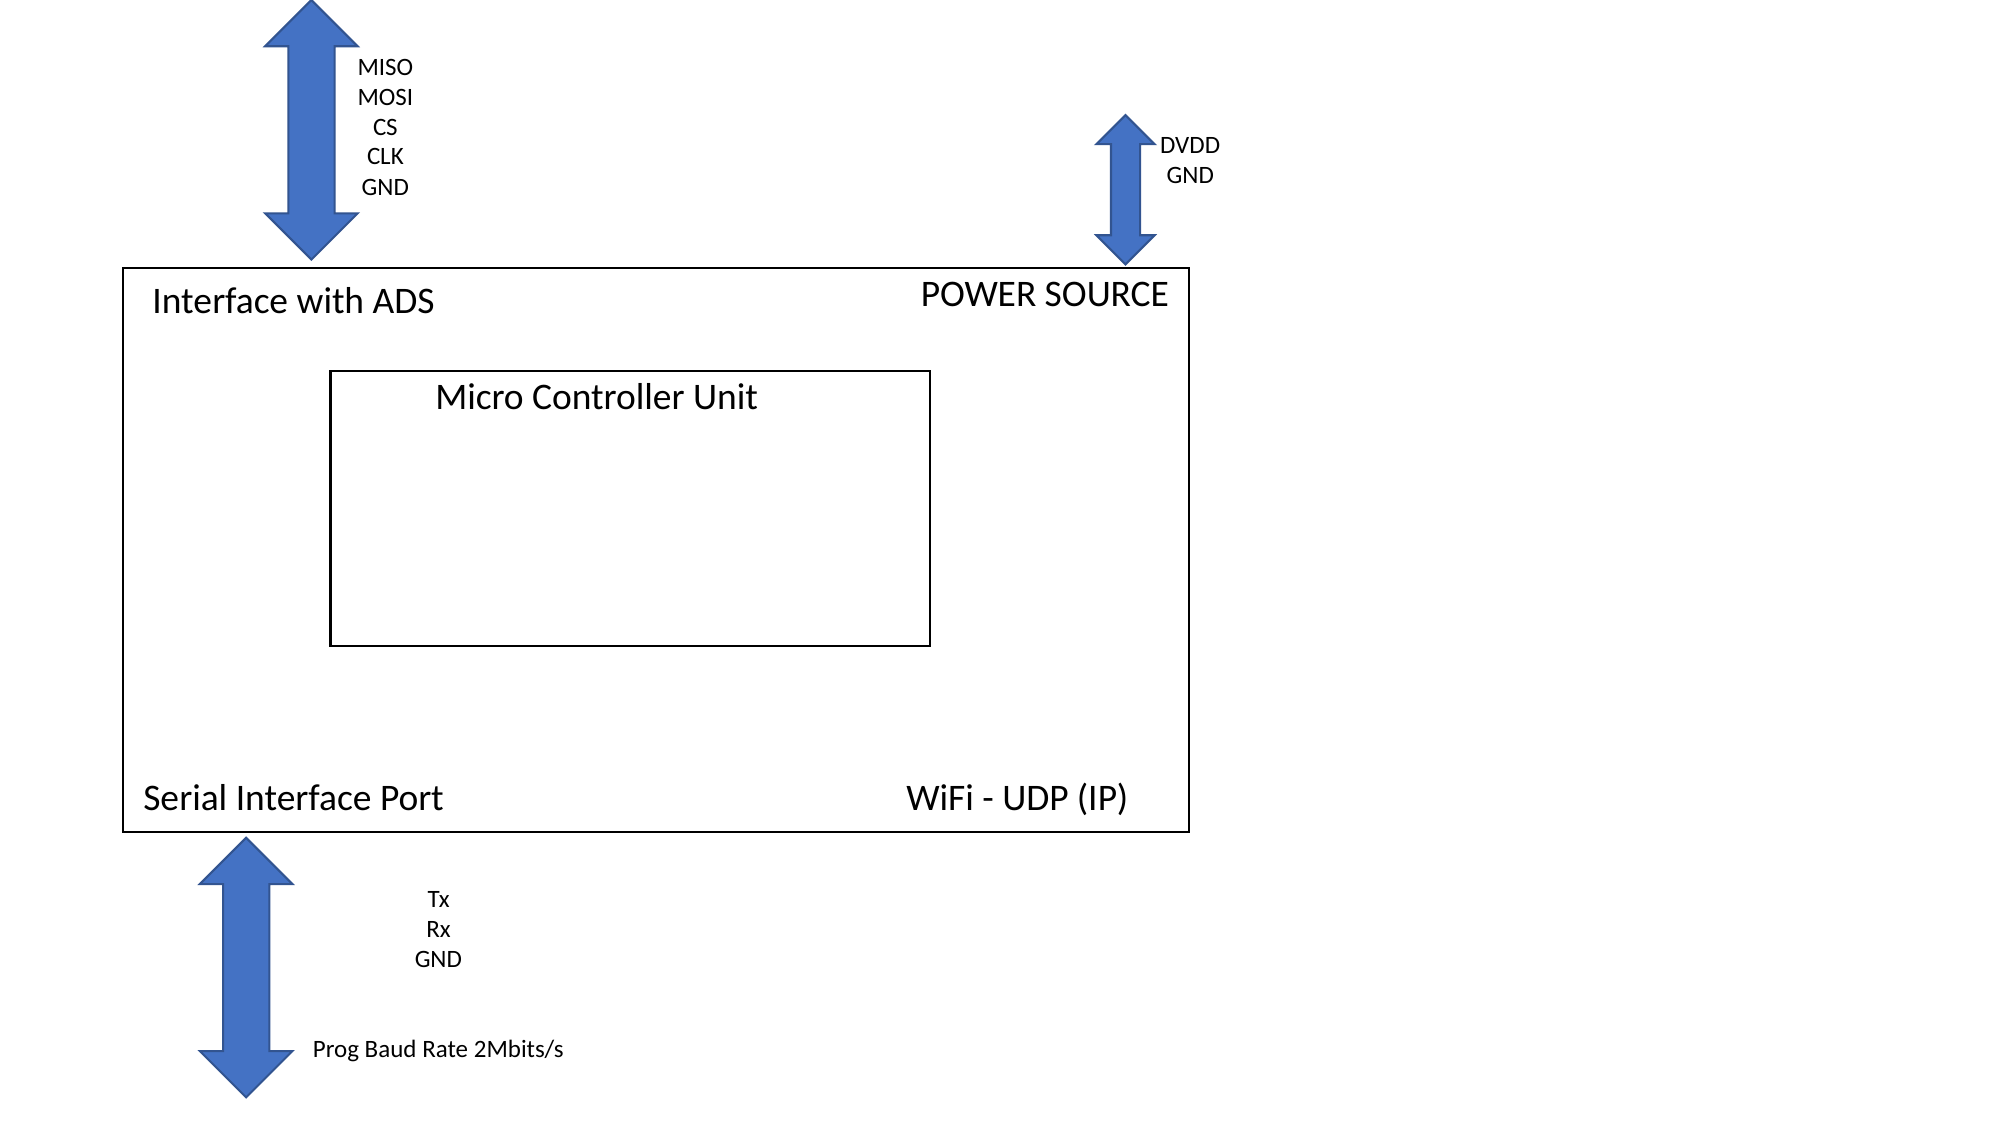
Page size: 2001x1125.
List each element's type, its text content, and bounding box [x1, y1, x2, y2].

text_box Interface with ADS [123, 268, 464, 329]
text_box WiFi - UDP (IP) [846, 766, 1189, 826]
text_box MISO MOSI CS CLK GND [330, 42, 441, 208]
text_box DVDD GND [1134, 121, 1260, 197]
text_box [122, 267, 1190, 833]
text_box Tx Rx GND Prog Baud Rate 2Mbits/s [292, 875, 585, 1070]
text_box [197, 836, 292, 1099]
text_box POWER SOURCE [888, 261, 1202, 322]
text_box [1093, 113, 1158, 261]
text_box [262, 0, 361, 262]
text_box Micro Controller Unit [205, 364, 989, 425]
text_box Serial Interface Port [123, 766, 464, 826]
text_box [329, 370, 931, 647]
